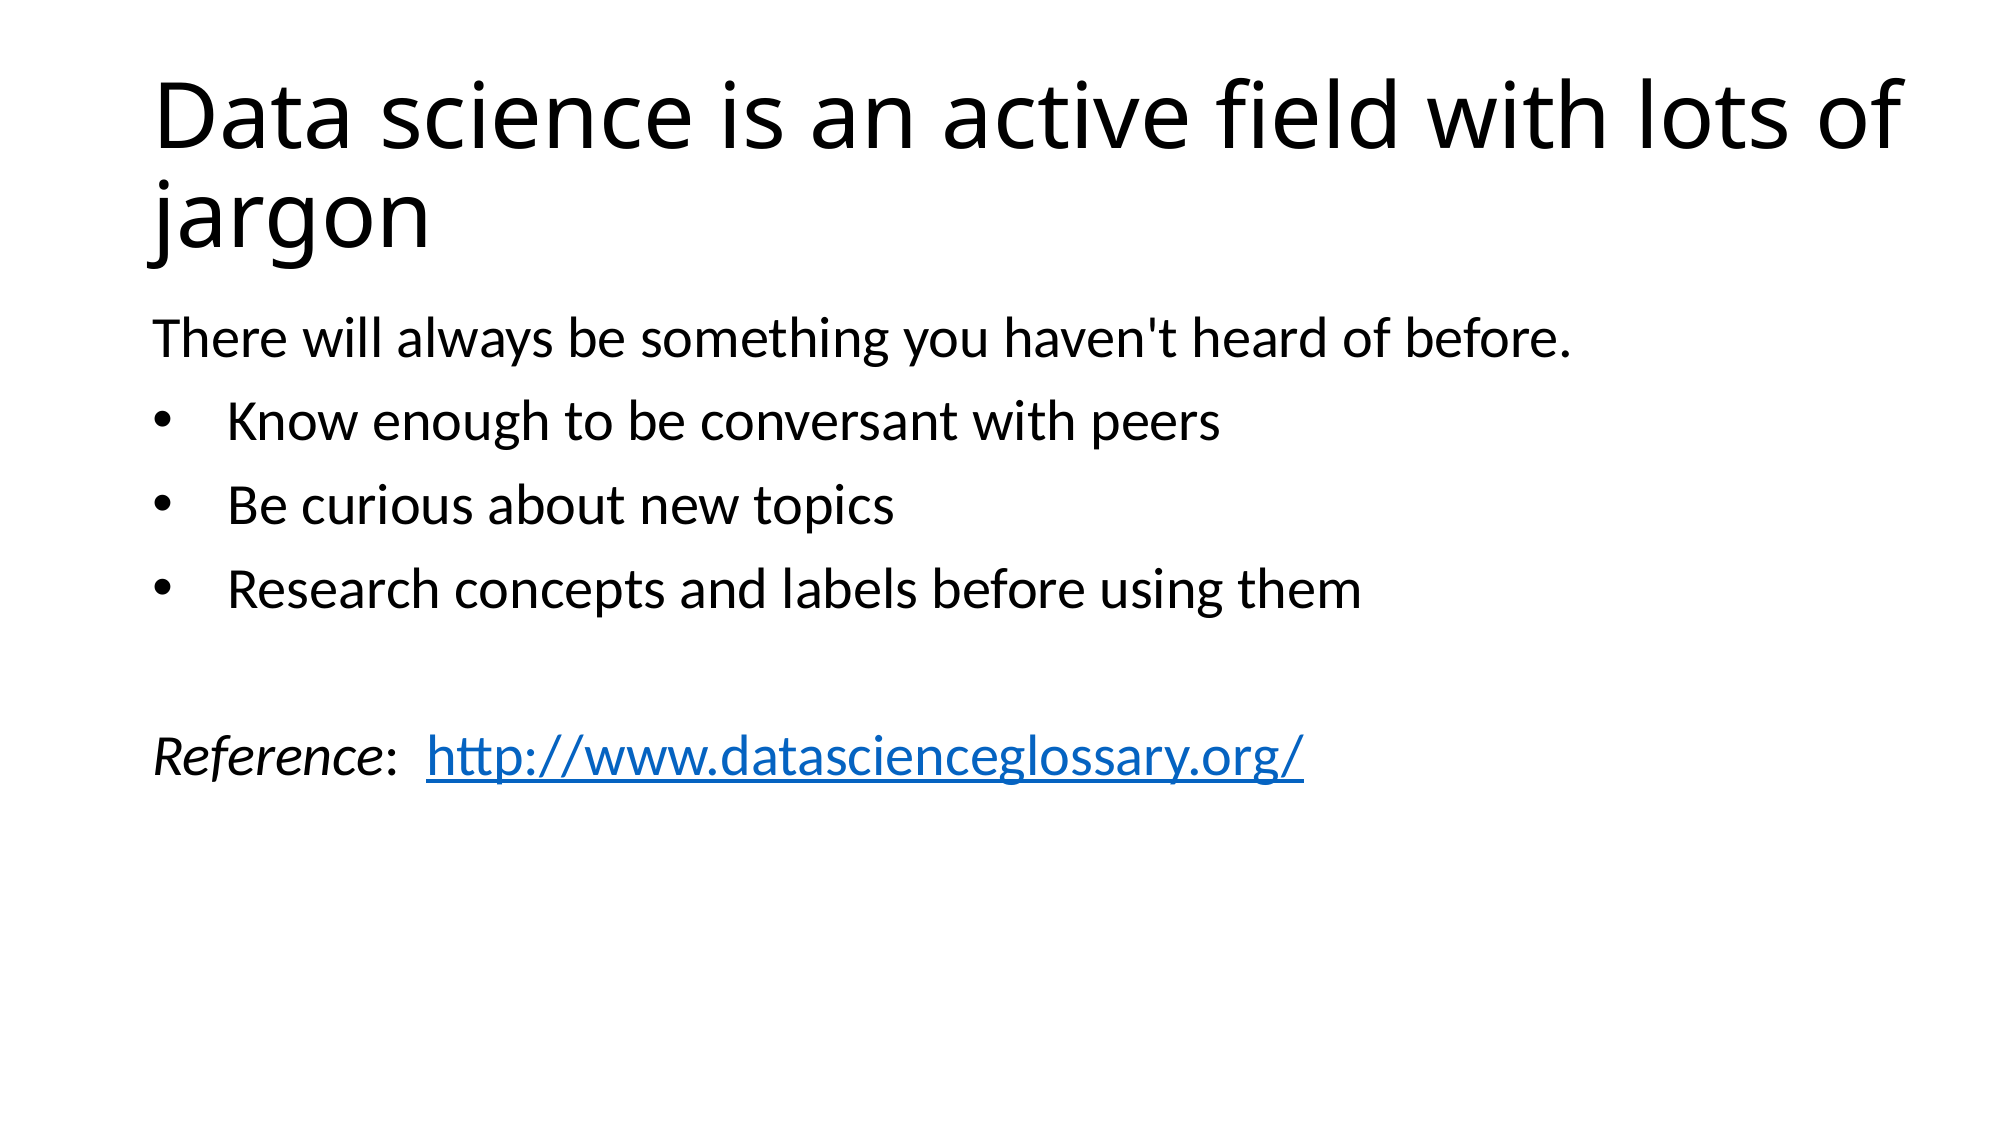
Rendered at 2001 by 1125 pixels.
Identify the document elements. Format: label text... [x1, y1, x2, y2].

list There will always be something you haven't heard of before. Know enough to be conversant with peers Be curious about new topics Research concepts and labels before using them Reference: http://www.datascienceglossary.org/ [137, 299, 1863, 1014]
title Data science is an active field with lots of jargon [137, 59, 1945, 278]
